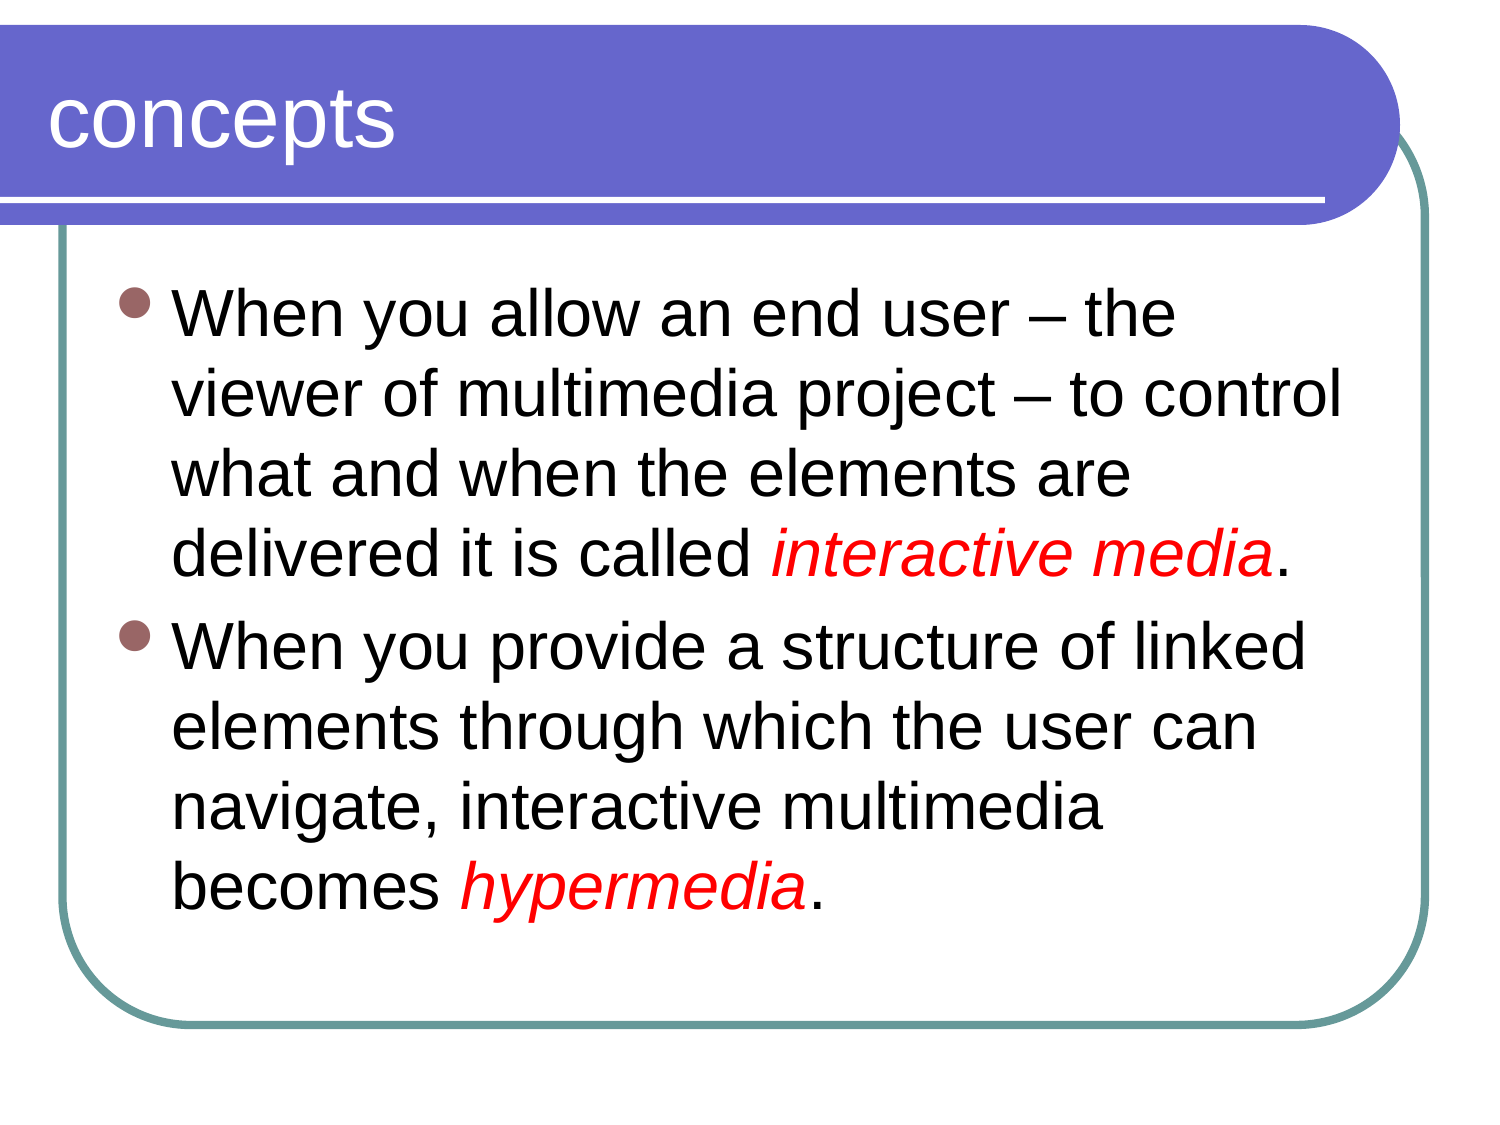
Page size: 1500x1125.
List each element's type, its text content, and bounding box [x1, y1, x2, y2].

list When you allow an end user – the viewer of multimedia project – to control what and when the elements are delivered it is called interactive media. When you provide a structure of linked elements through which the user can navigate, interactive multimedia becomes hypermedia. [99, 262, 1401, 988]
title concepts [31, 37, 1348, 188]
